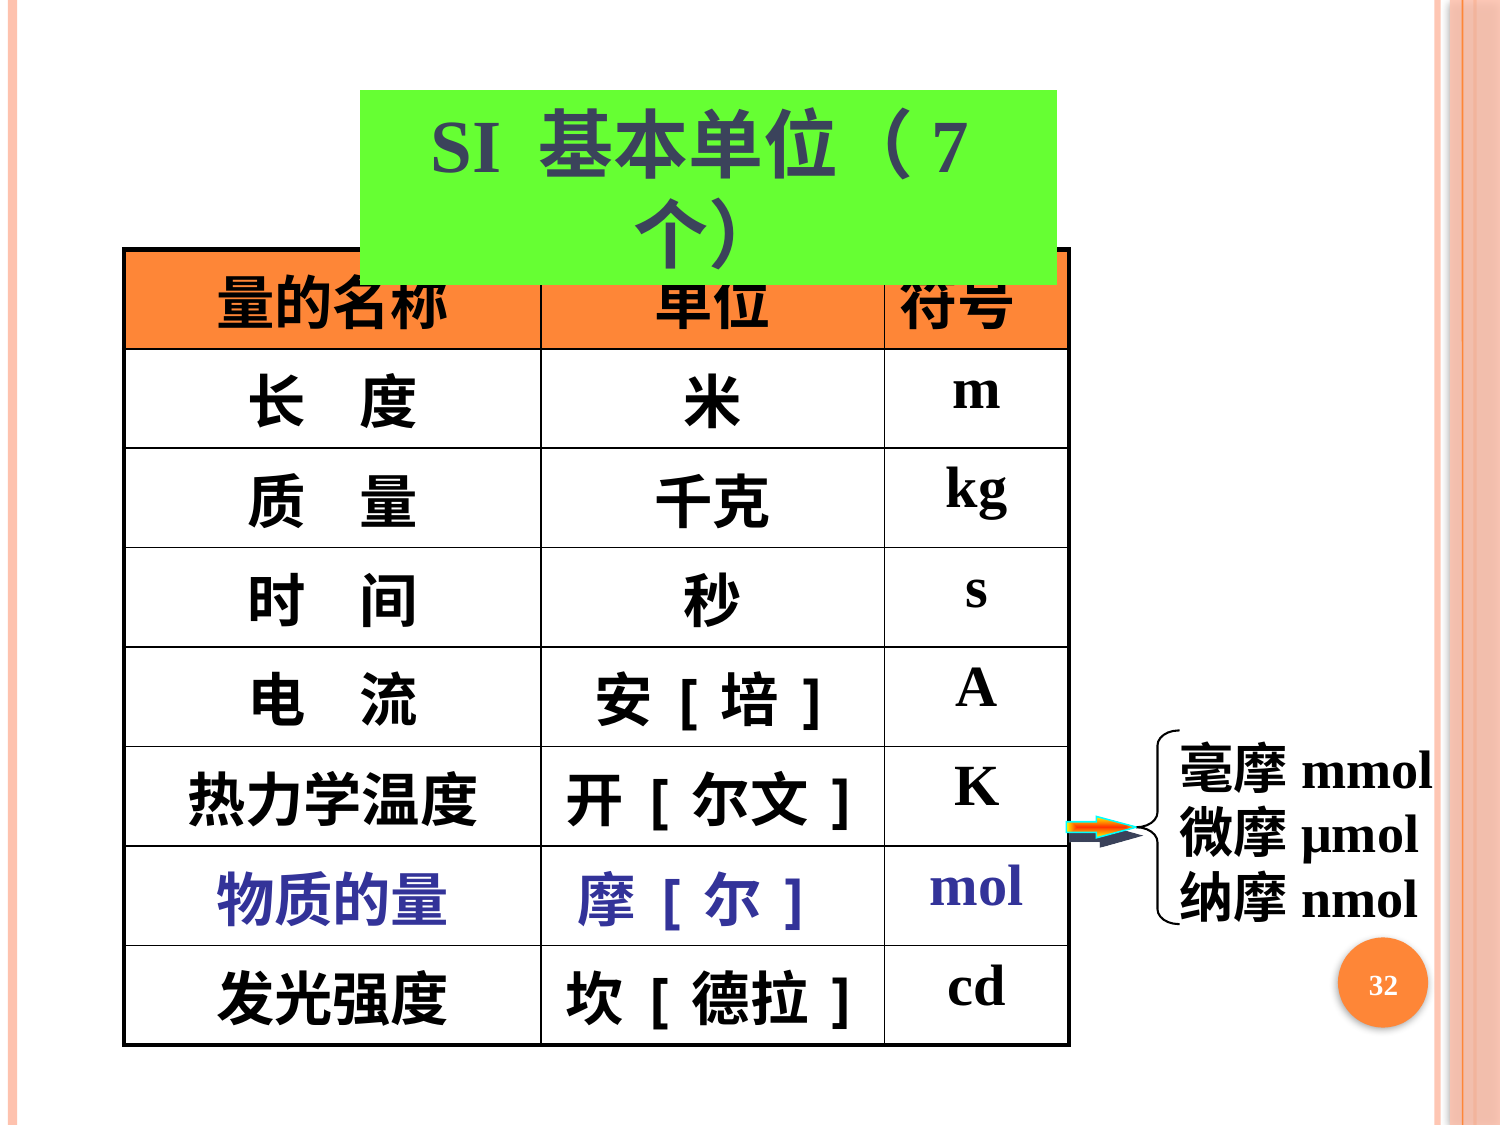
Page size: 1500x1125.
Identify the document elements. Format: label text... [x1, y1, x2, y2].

table_cell 热力学温度 [126, 747, 540, 845]
table_cell m [885, 350, 1067, 447]
table_header 量的名称 [126, 252, 540, 348]
table_cell 米 [542, 350, 884, 447]
text_box [1333, 946, 1434, 1026]
table_cell 秒 [542, 548, 884, 646]
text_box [1065, 726, 1448, 938]
table_cell A [885, 648, 1067, 746]
table_cell K [885, 747, 1060, 845]
table_header 单位 [542, 285, 884, 348]
table_cell 电 流 [126, 648, 540, 746]
table_cell 坎[德拉] [542, 946, 884, 1043]
table_cell 发光强度 [126, 946, 540, 1043]
table_cell mol [885, 847, 1066, 945]
table_cell 物质的量 [126, 847, 540, 945]
table_header 符号 [885, 252, 1067, 348]
table_cell cd [885, 946, 1067, 1043]
table_cell 千克 [542, 449, 884, 547]
text_box SI 基本单位（7个） [360, 90, 1057, 285]
table_cell 质 量 [126, 449, 540, 547]
table_cell 安[培] [542, 648, 884, 746]
table_cell 时 间 [126, 548, 540, 646]
table_cell 摩[尔] [542, 847, 884, 945]
table_cell 长 度 [126, 350, 540, 447]
table_cell 开[尔文] [542, 747, 884, 845]
table_cell kg [885, 449, 1067, 547]
table_cell s [885, 548, 1067, 646]
